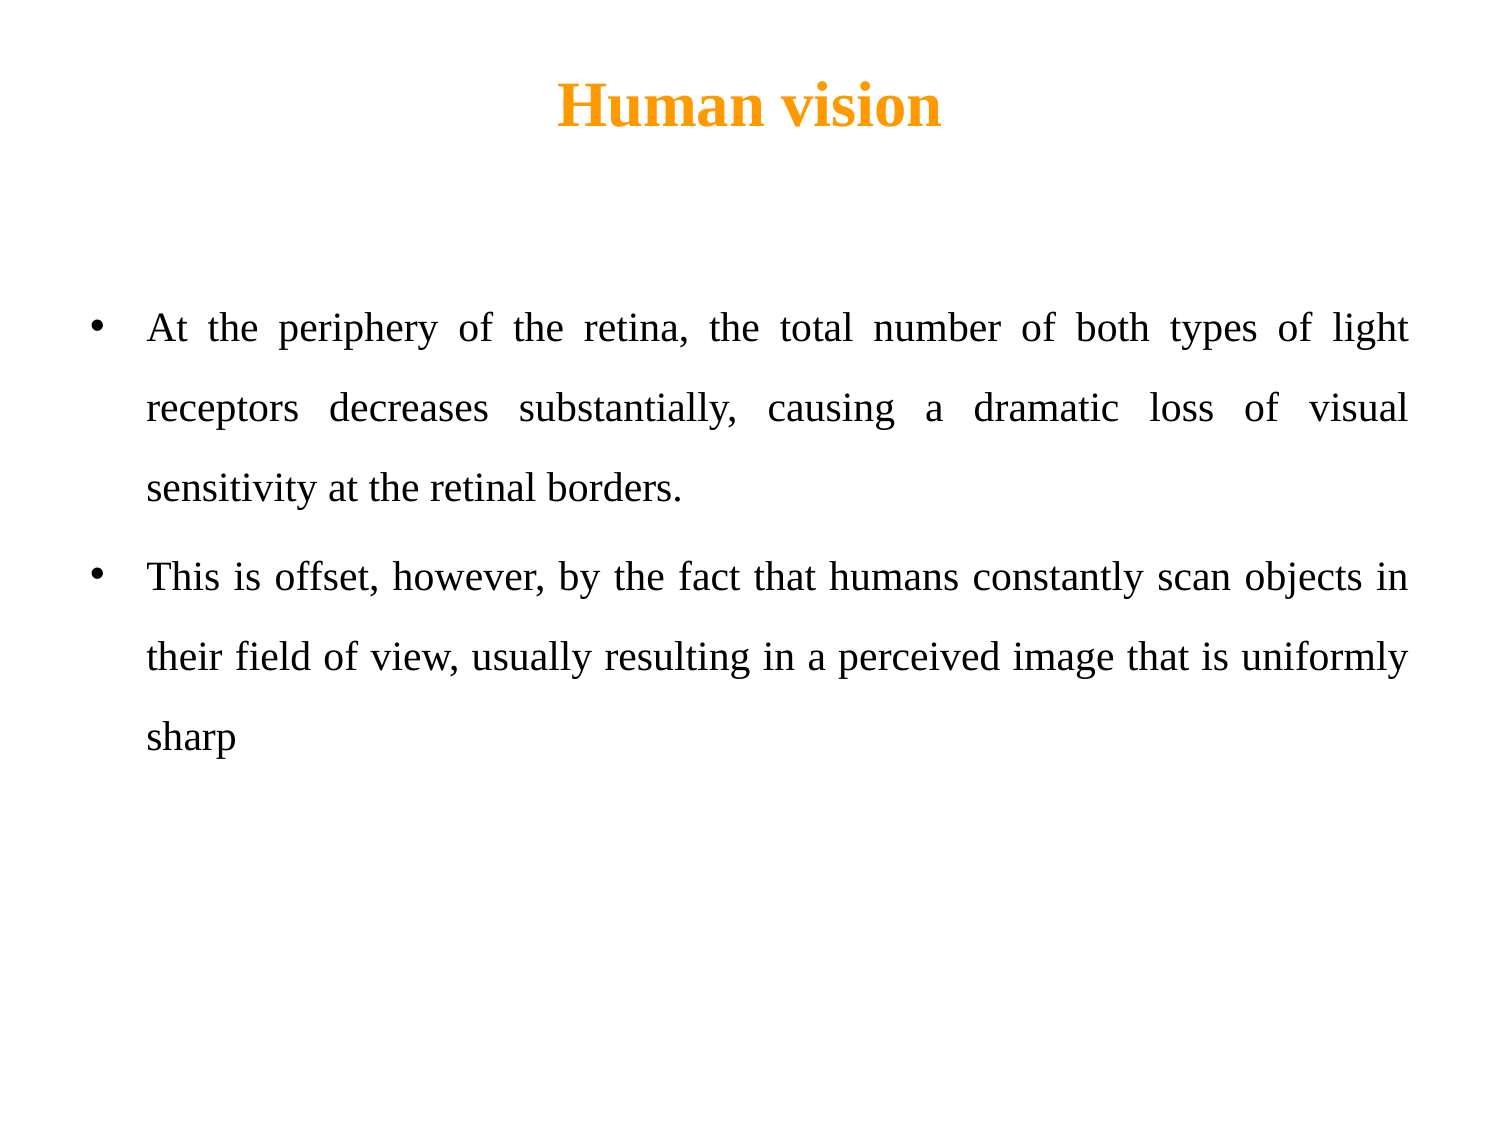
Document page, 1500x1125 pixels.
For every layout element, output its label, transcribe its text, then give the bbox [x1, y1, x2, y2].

title Human vision [75, 0, 1425, 148]
list At the periphery of the retina, the total number of both types of light receptors decreases substantially, causing a dramatic loss of visual sensitivity at the retinal borders. This is offset, however, by the fact that humans constantly scan objects in their field of view, usually resulting in a perceived image that is uniformly sharp [75, 262, 1425, 1005]
